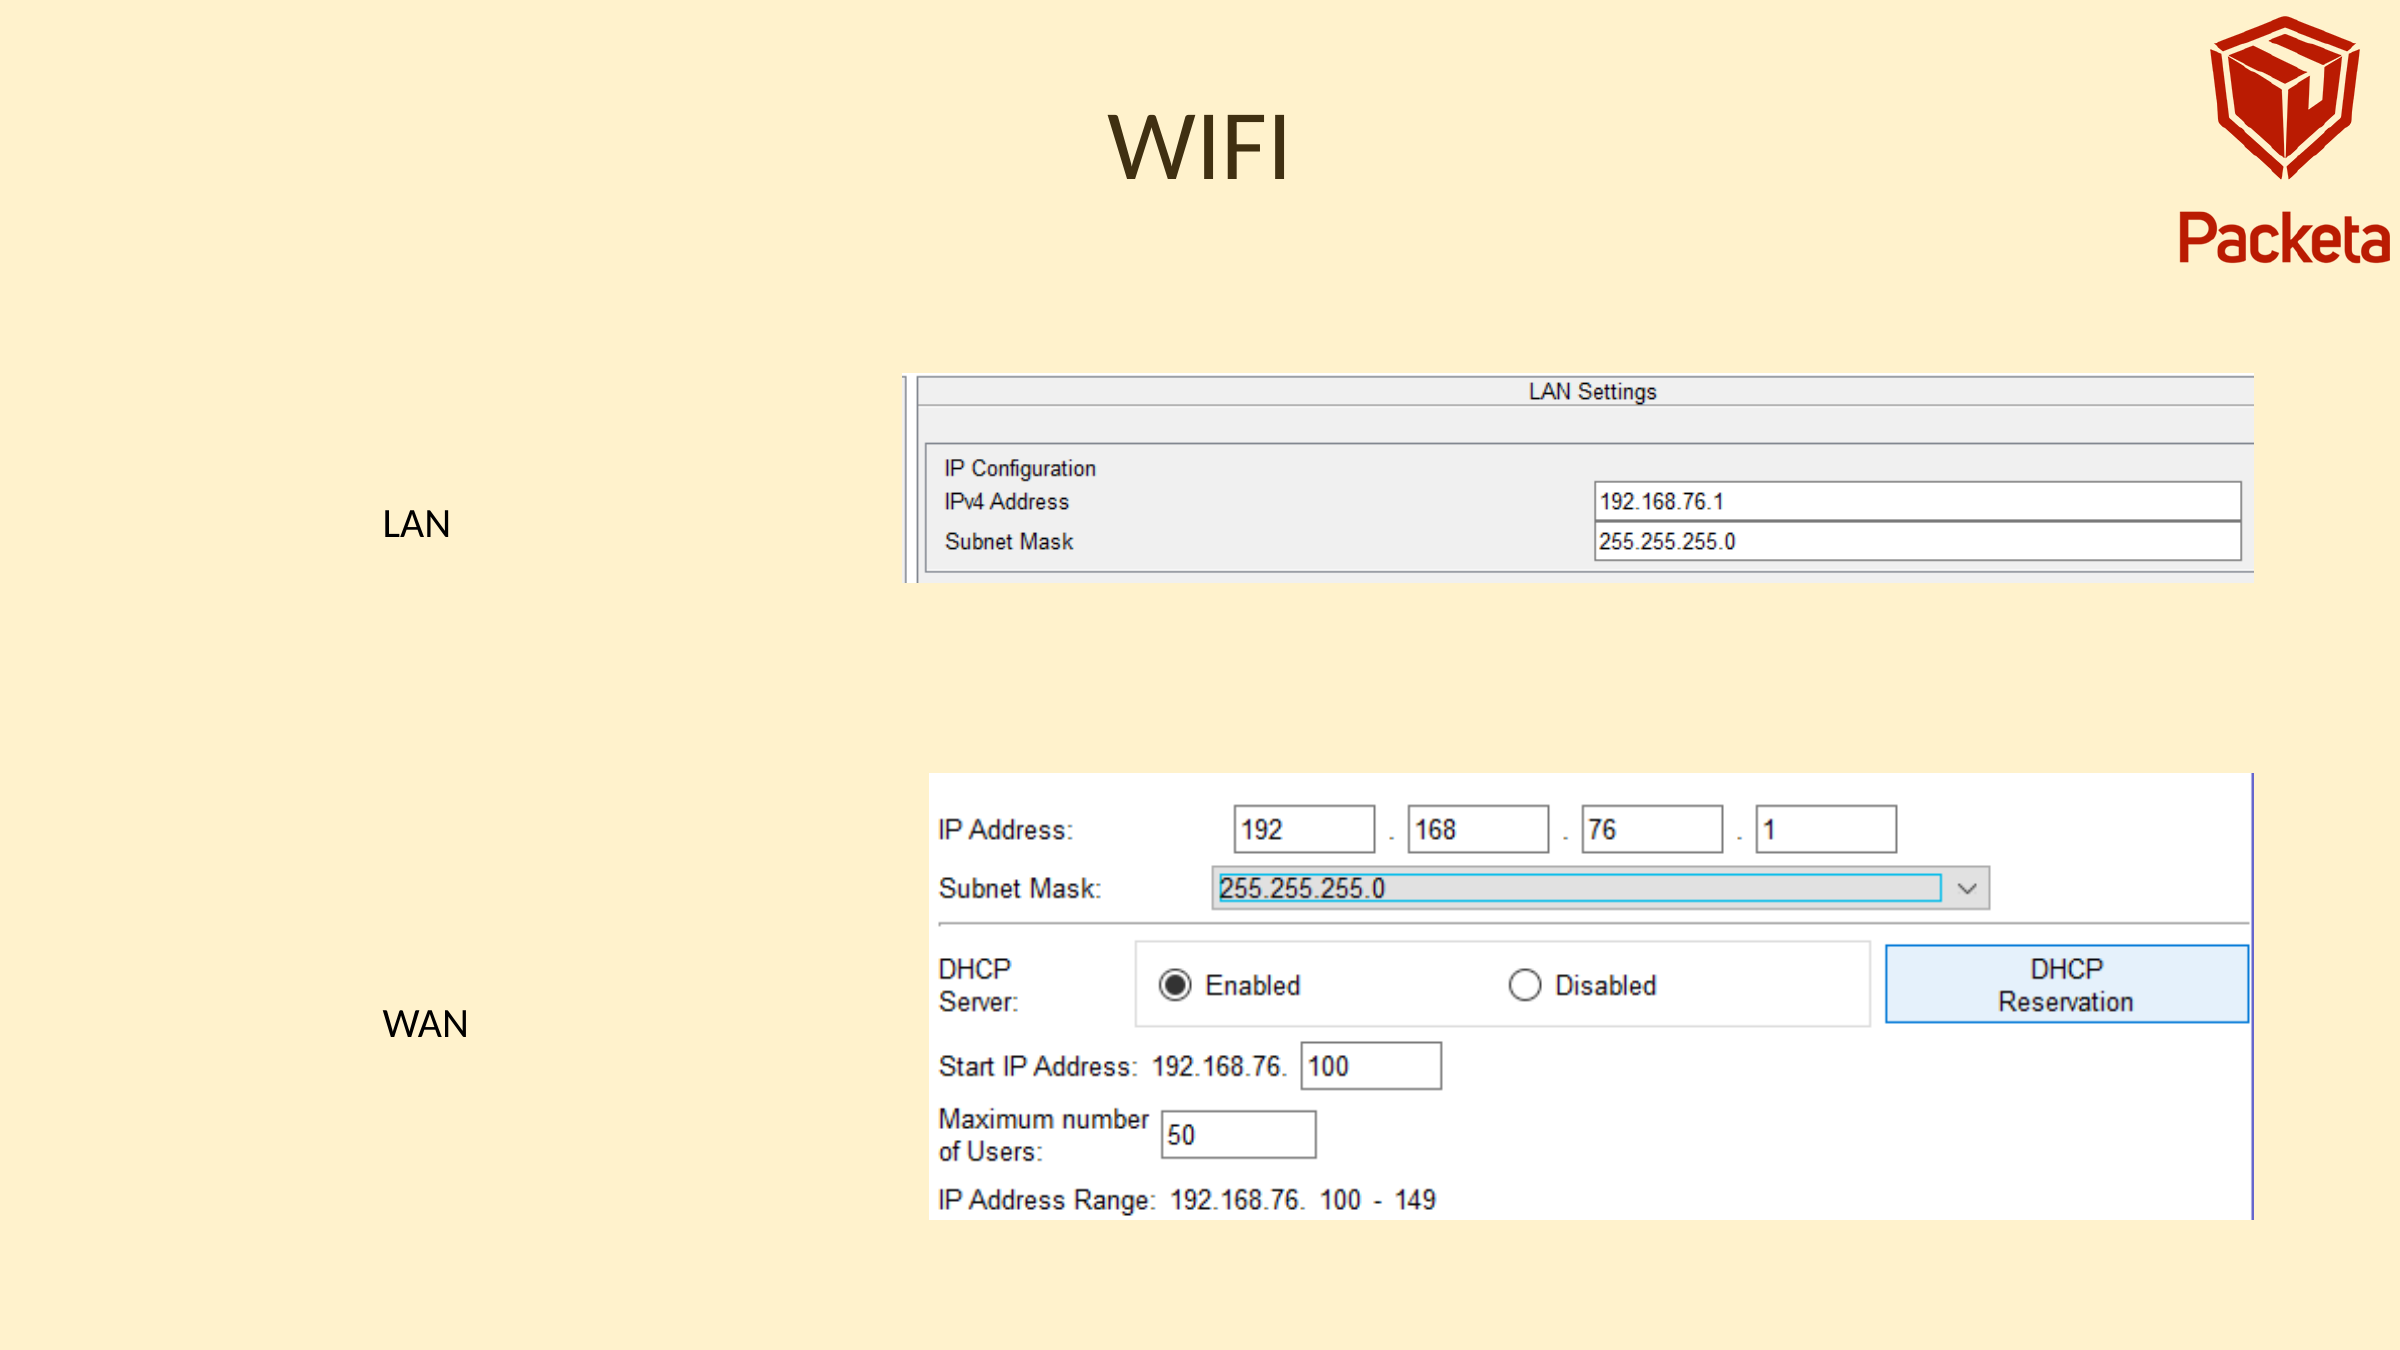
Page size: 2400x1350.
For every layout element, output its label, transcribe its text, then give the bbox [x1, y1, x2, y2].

text_box WIFI [651, 142, 1749, 201]
picture [929, 773, 2254, 1220]
text_box LAN WAN [368, 487, 874, 1053]
picture [901, 373, 2254, 583]
picture [2164, 16, 2400, 268]
